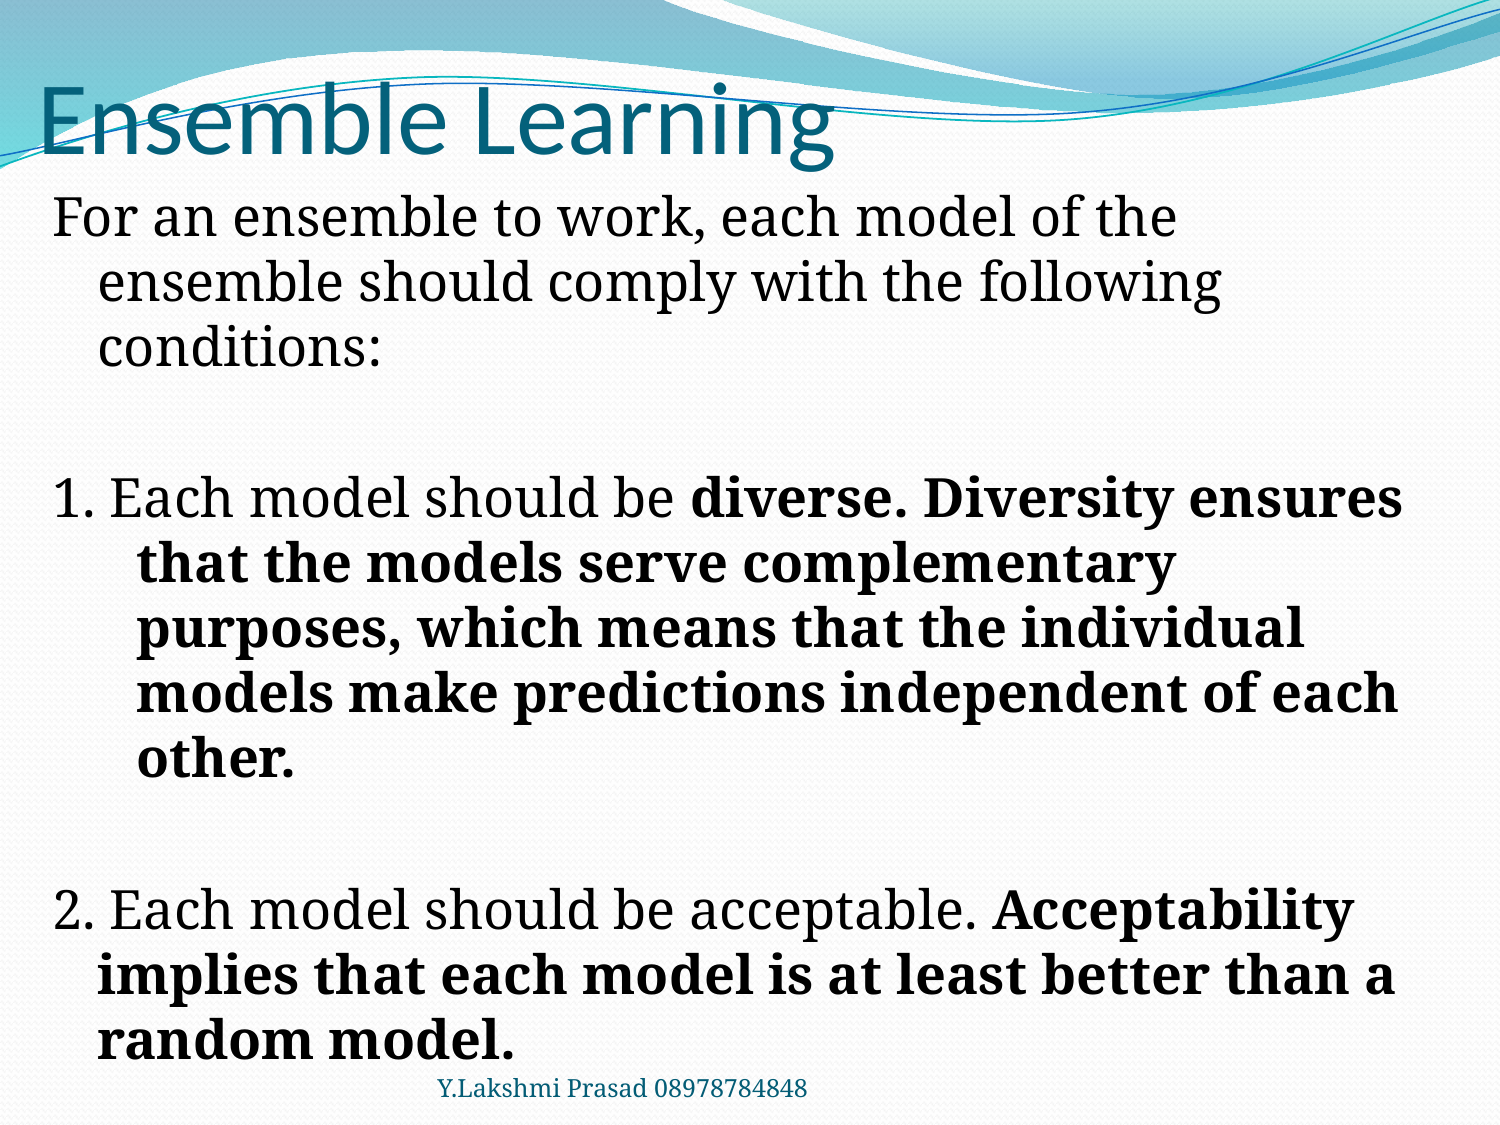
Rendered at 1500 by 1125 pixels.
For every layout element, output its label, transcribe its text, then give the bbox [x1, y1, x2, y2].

title Ensemble Learning [37, 37, 1425, 174]
footer Y.Lakshmi Prasad 08978784848 [437, 1042, 988, 1103]
list For an ensemble to work, each model of the ensemble should comply with the following conditions: 1. Each model should be diverse. Diversity ensures that the models serve complementary purposes, which means that the individual models make predictions independent of each other. 2. Each model should be acceptable. Acceptability implies that each model is at least better than a random model. [37, 174, 1425, 1038]
